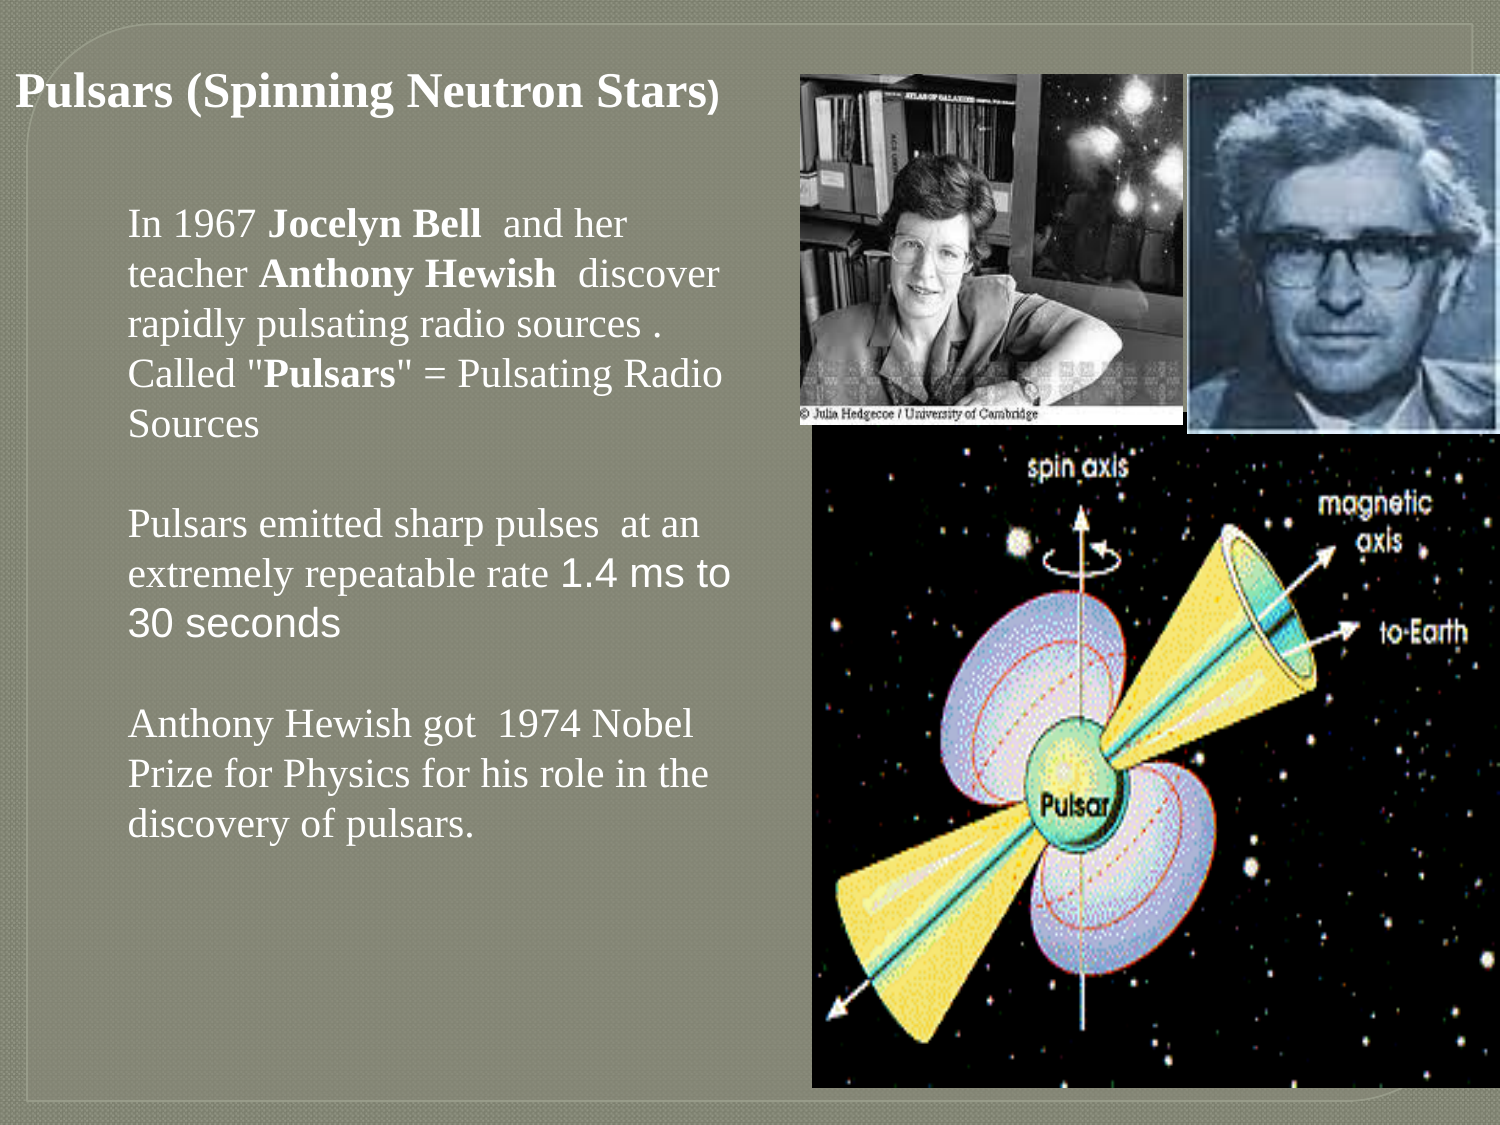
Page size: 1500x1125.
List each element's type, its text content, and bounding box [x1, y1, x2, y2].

text_box In 1967 Jocelyn Bell and her teacher Anthony Hewish discover rapidly pulsating radio sources . Called "Pulsars" = Pulsating Radio Sources Pulsars emitted sharp pulses at an extremely repeatable rate 1.4 ms to 30 seconds Anthony Hewish got 1974 Nobel Prize for Physics for his role in the discovery of pulsars. [37, 188, 763, 904]
picture [0, 0, 1500, 1125]
text_box Pulsars (Spinning Neutron Stars) [0, 49, 775, 125]
